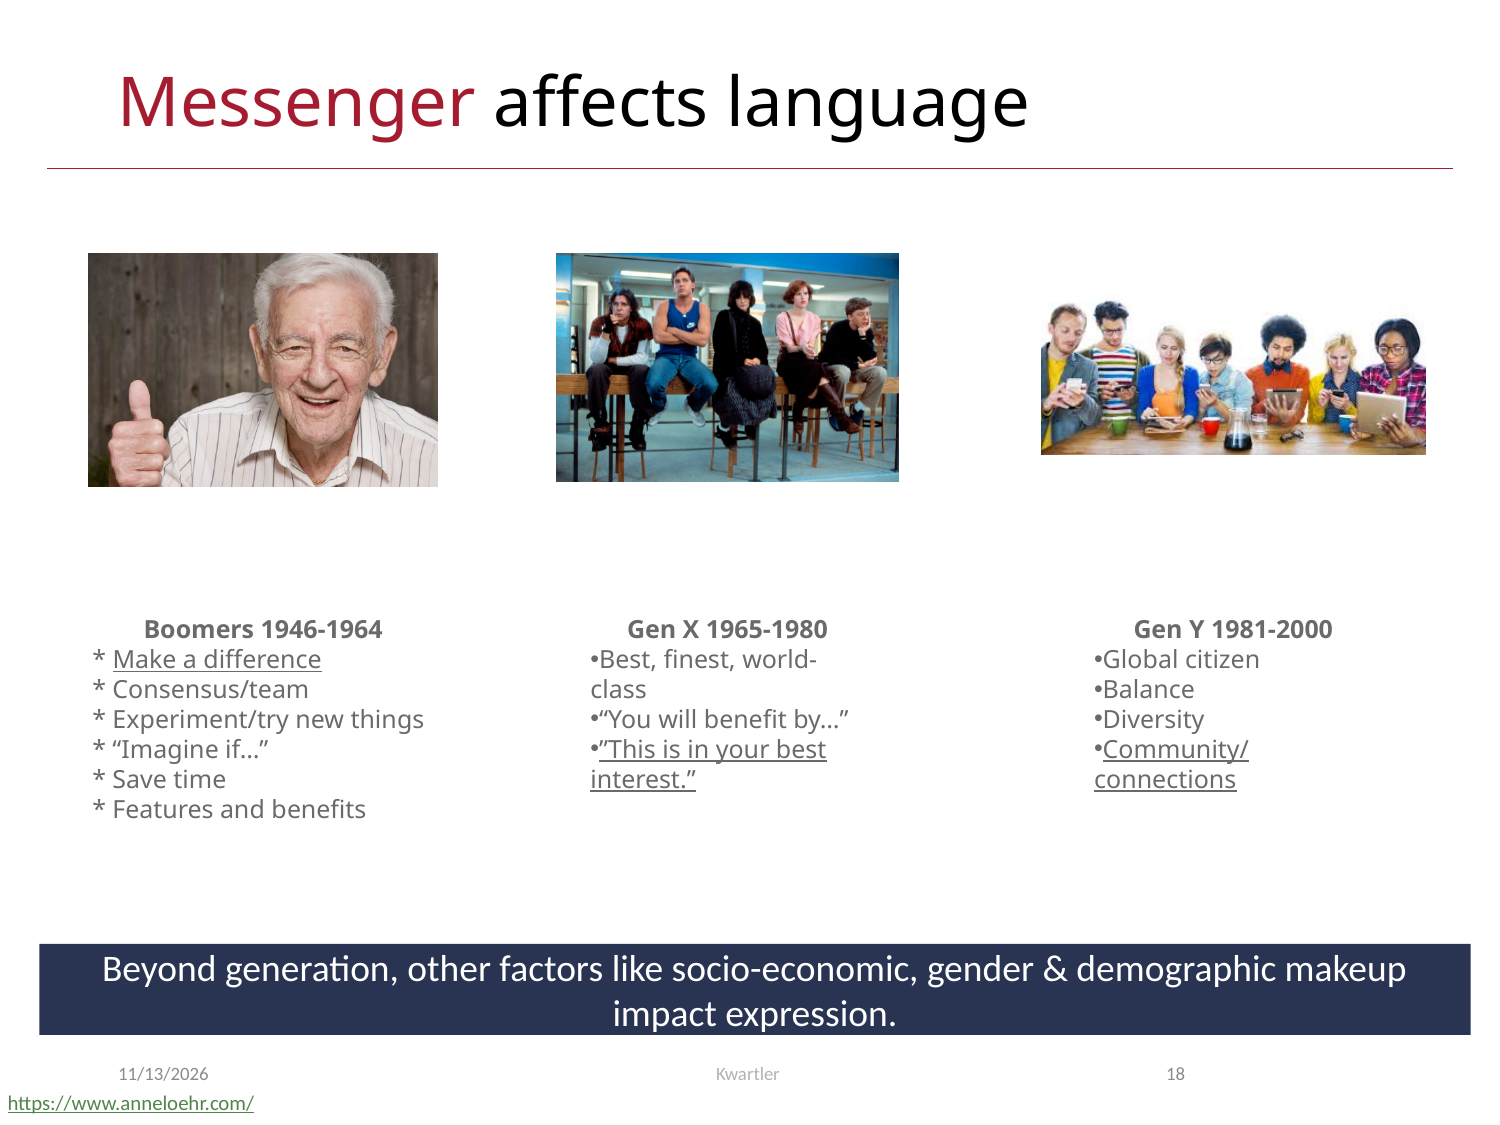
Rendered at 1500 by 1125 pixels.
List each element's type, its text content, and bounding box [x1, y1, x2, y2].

title Messenger affects language [103, 59, 1397, 157]
slide_number 18 [1059, 1042, 1200, 1103]
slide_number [103, 1042, 441, 1103]
text_box Gen X 1965-1980 Best, finest, world-class “You will benefit by…” ”This is in your best interest.” [575, 606, 880, 801]
text_box Gen Y 1981-2000 Global citizen Balance Diversity Community/connections [1079, 606, 1388, 801]
text_box Beyond generation, other factors like socio-economic, gender & demographic makeup impact expression. [38, 943, 1472, 1036]
picture [556, 253, 899, 482]
text_box Boomers 1946-1964 * Make a difference * Consensus/team * Experiment/try new things * “Imagine if…” * Save time * Features and benefits [77, 606, 449, 831]
footer Kwartler [496, 1042, 1004, 1103]
picture [88, 253, 438, 487]
text_box https://www.anneloehr.com/ [0, 1082, 310, 1123]
picture [1040, 284, 1426, 455]
